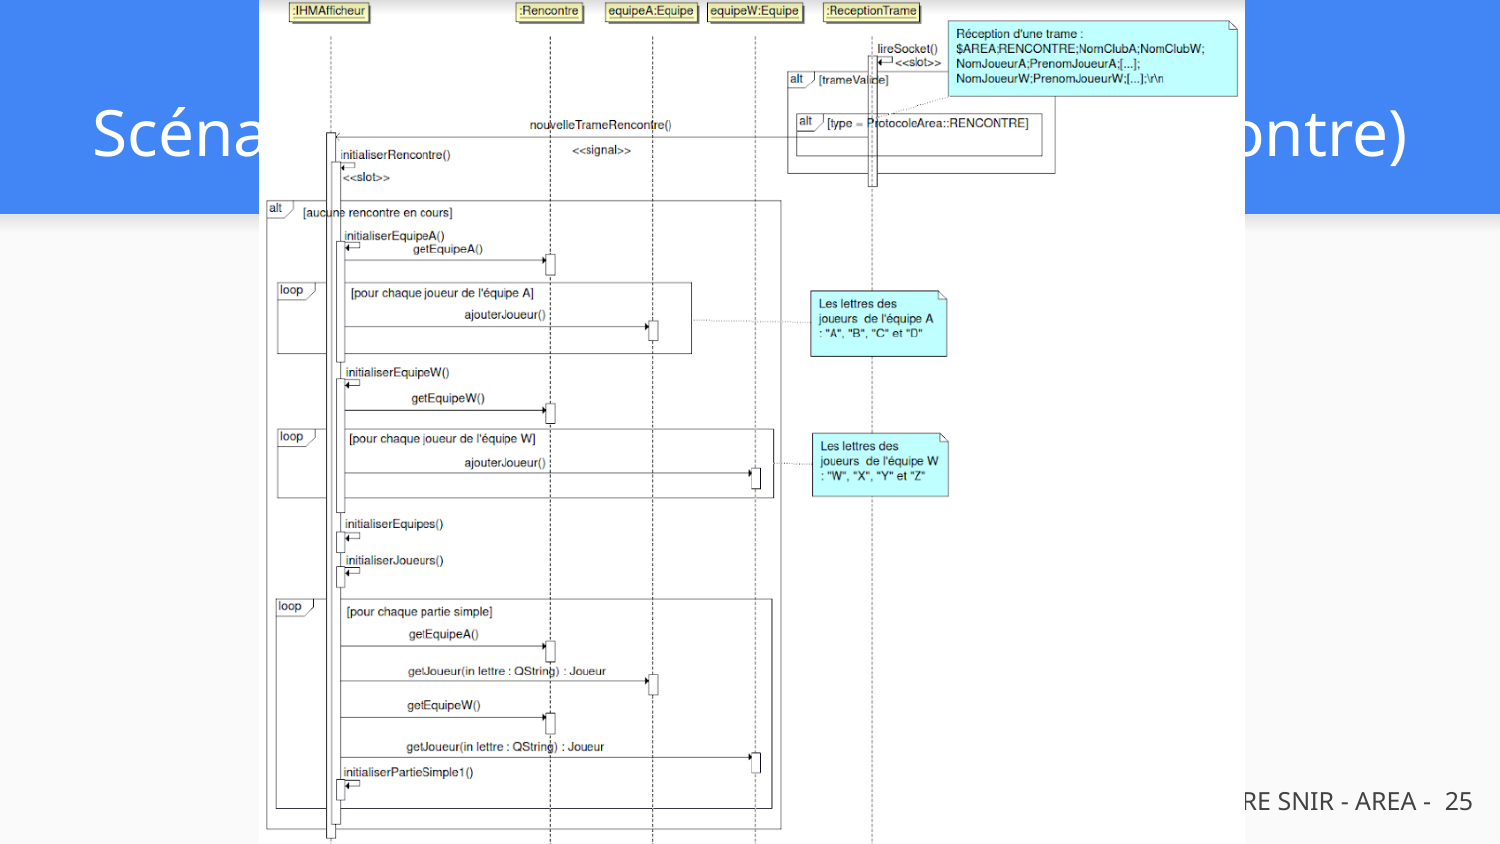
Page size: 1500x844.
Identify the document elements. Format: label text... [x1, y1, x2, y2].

title Scénario (Réception d’une trame Rencontre) [77, 58, 254, 185]
title Scénario (Réception d’une trame Rencontre) [1249, 58, 1427, 185]
slide_number Enzo LADRIERE SNIR - AREA - ‹#› [1249, 770, 1489, 835]
picture [259, 0, 1245, 844]
